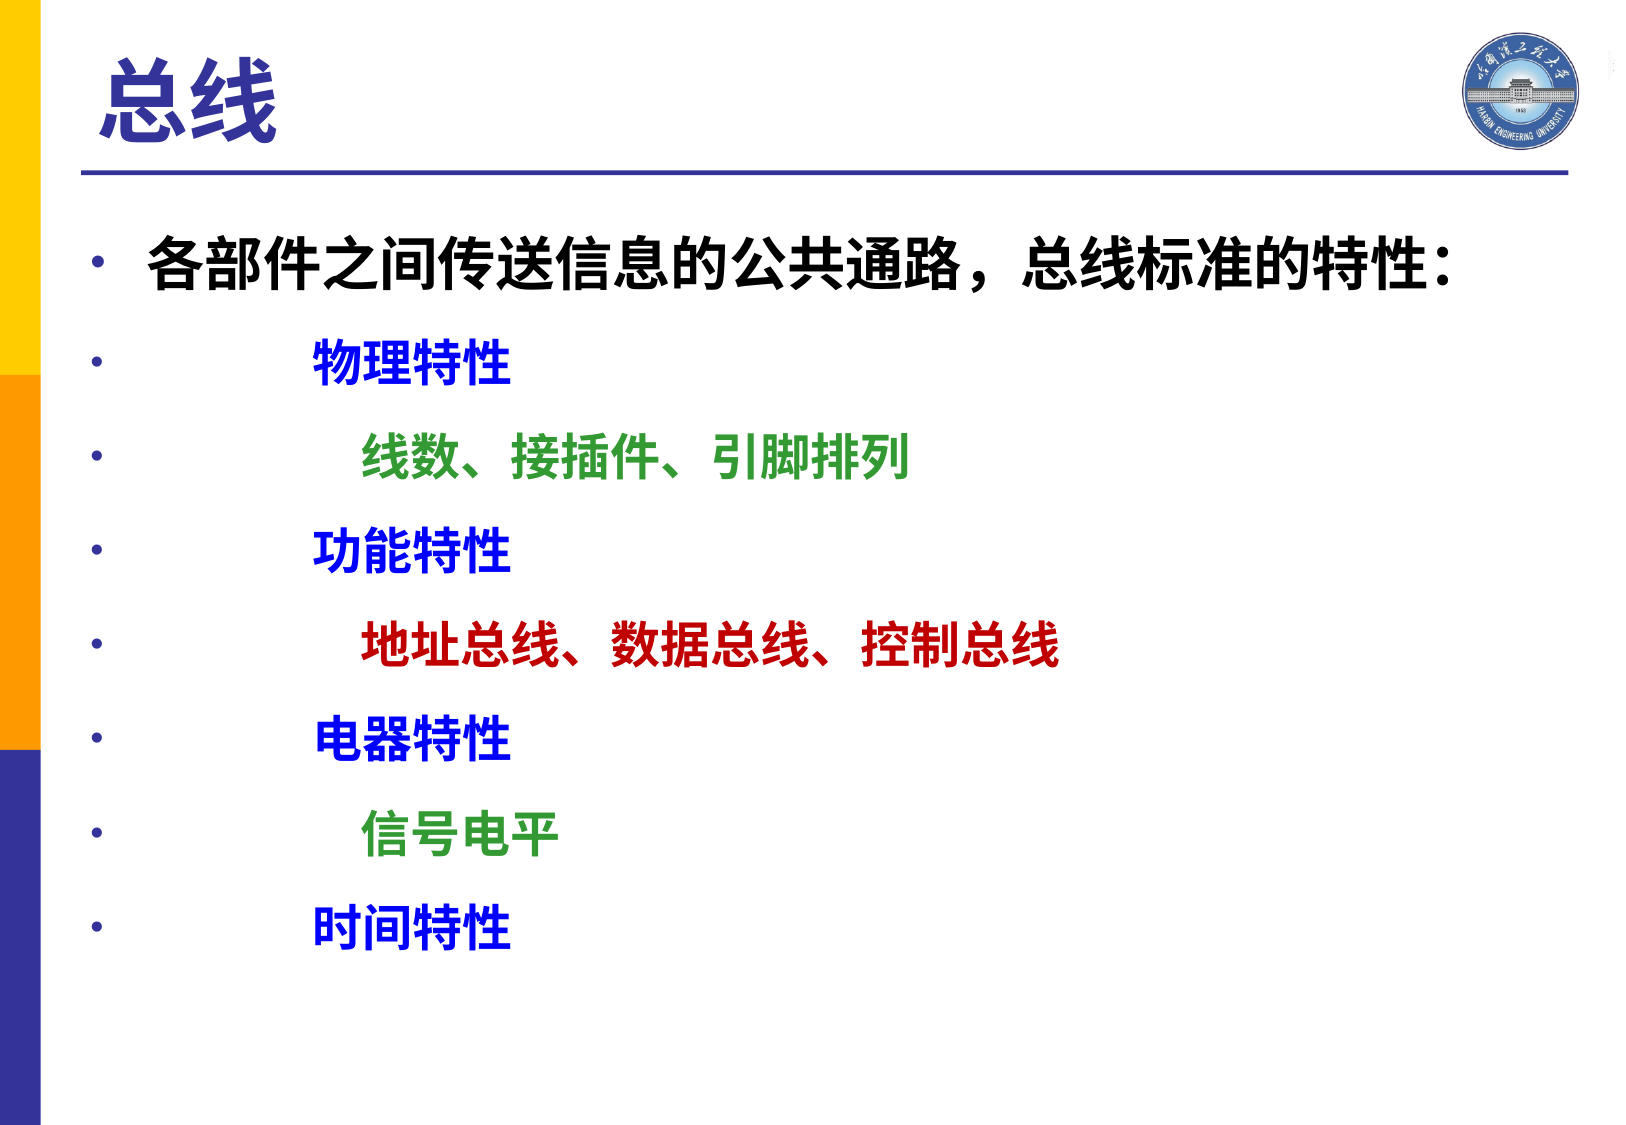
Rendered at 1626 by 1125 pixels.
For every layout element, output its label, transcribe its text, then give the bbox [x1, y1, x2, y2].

list 各部件之间传送信息的公共通路，总线标准的特性： 物理特性 线数、接插件、引脚排列 功能特性 地址总线、数据总线、控制总线 电器特性 信号电平 时间特性 [75, 184, 1563, 774]
picture [1250, 9, 1616, 165]
title 总线 [81, 30, 1569, 161]
